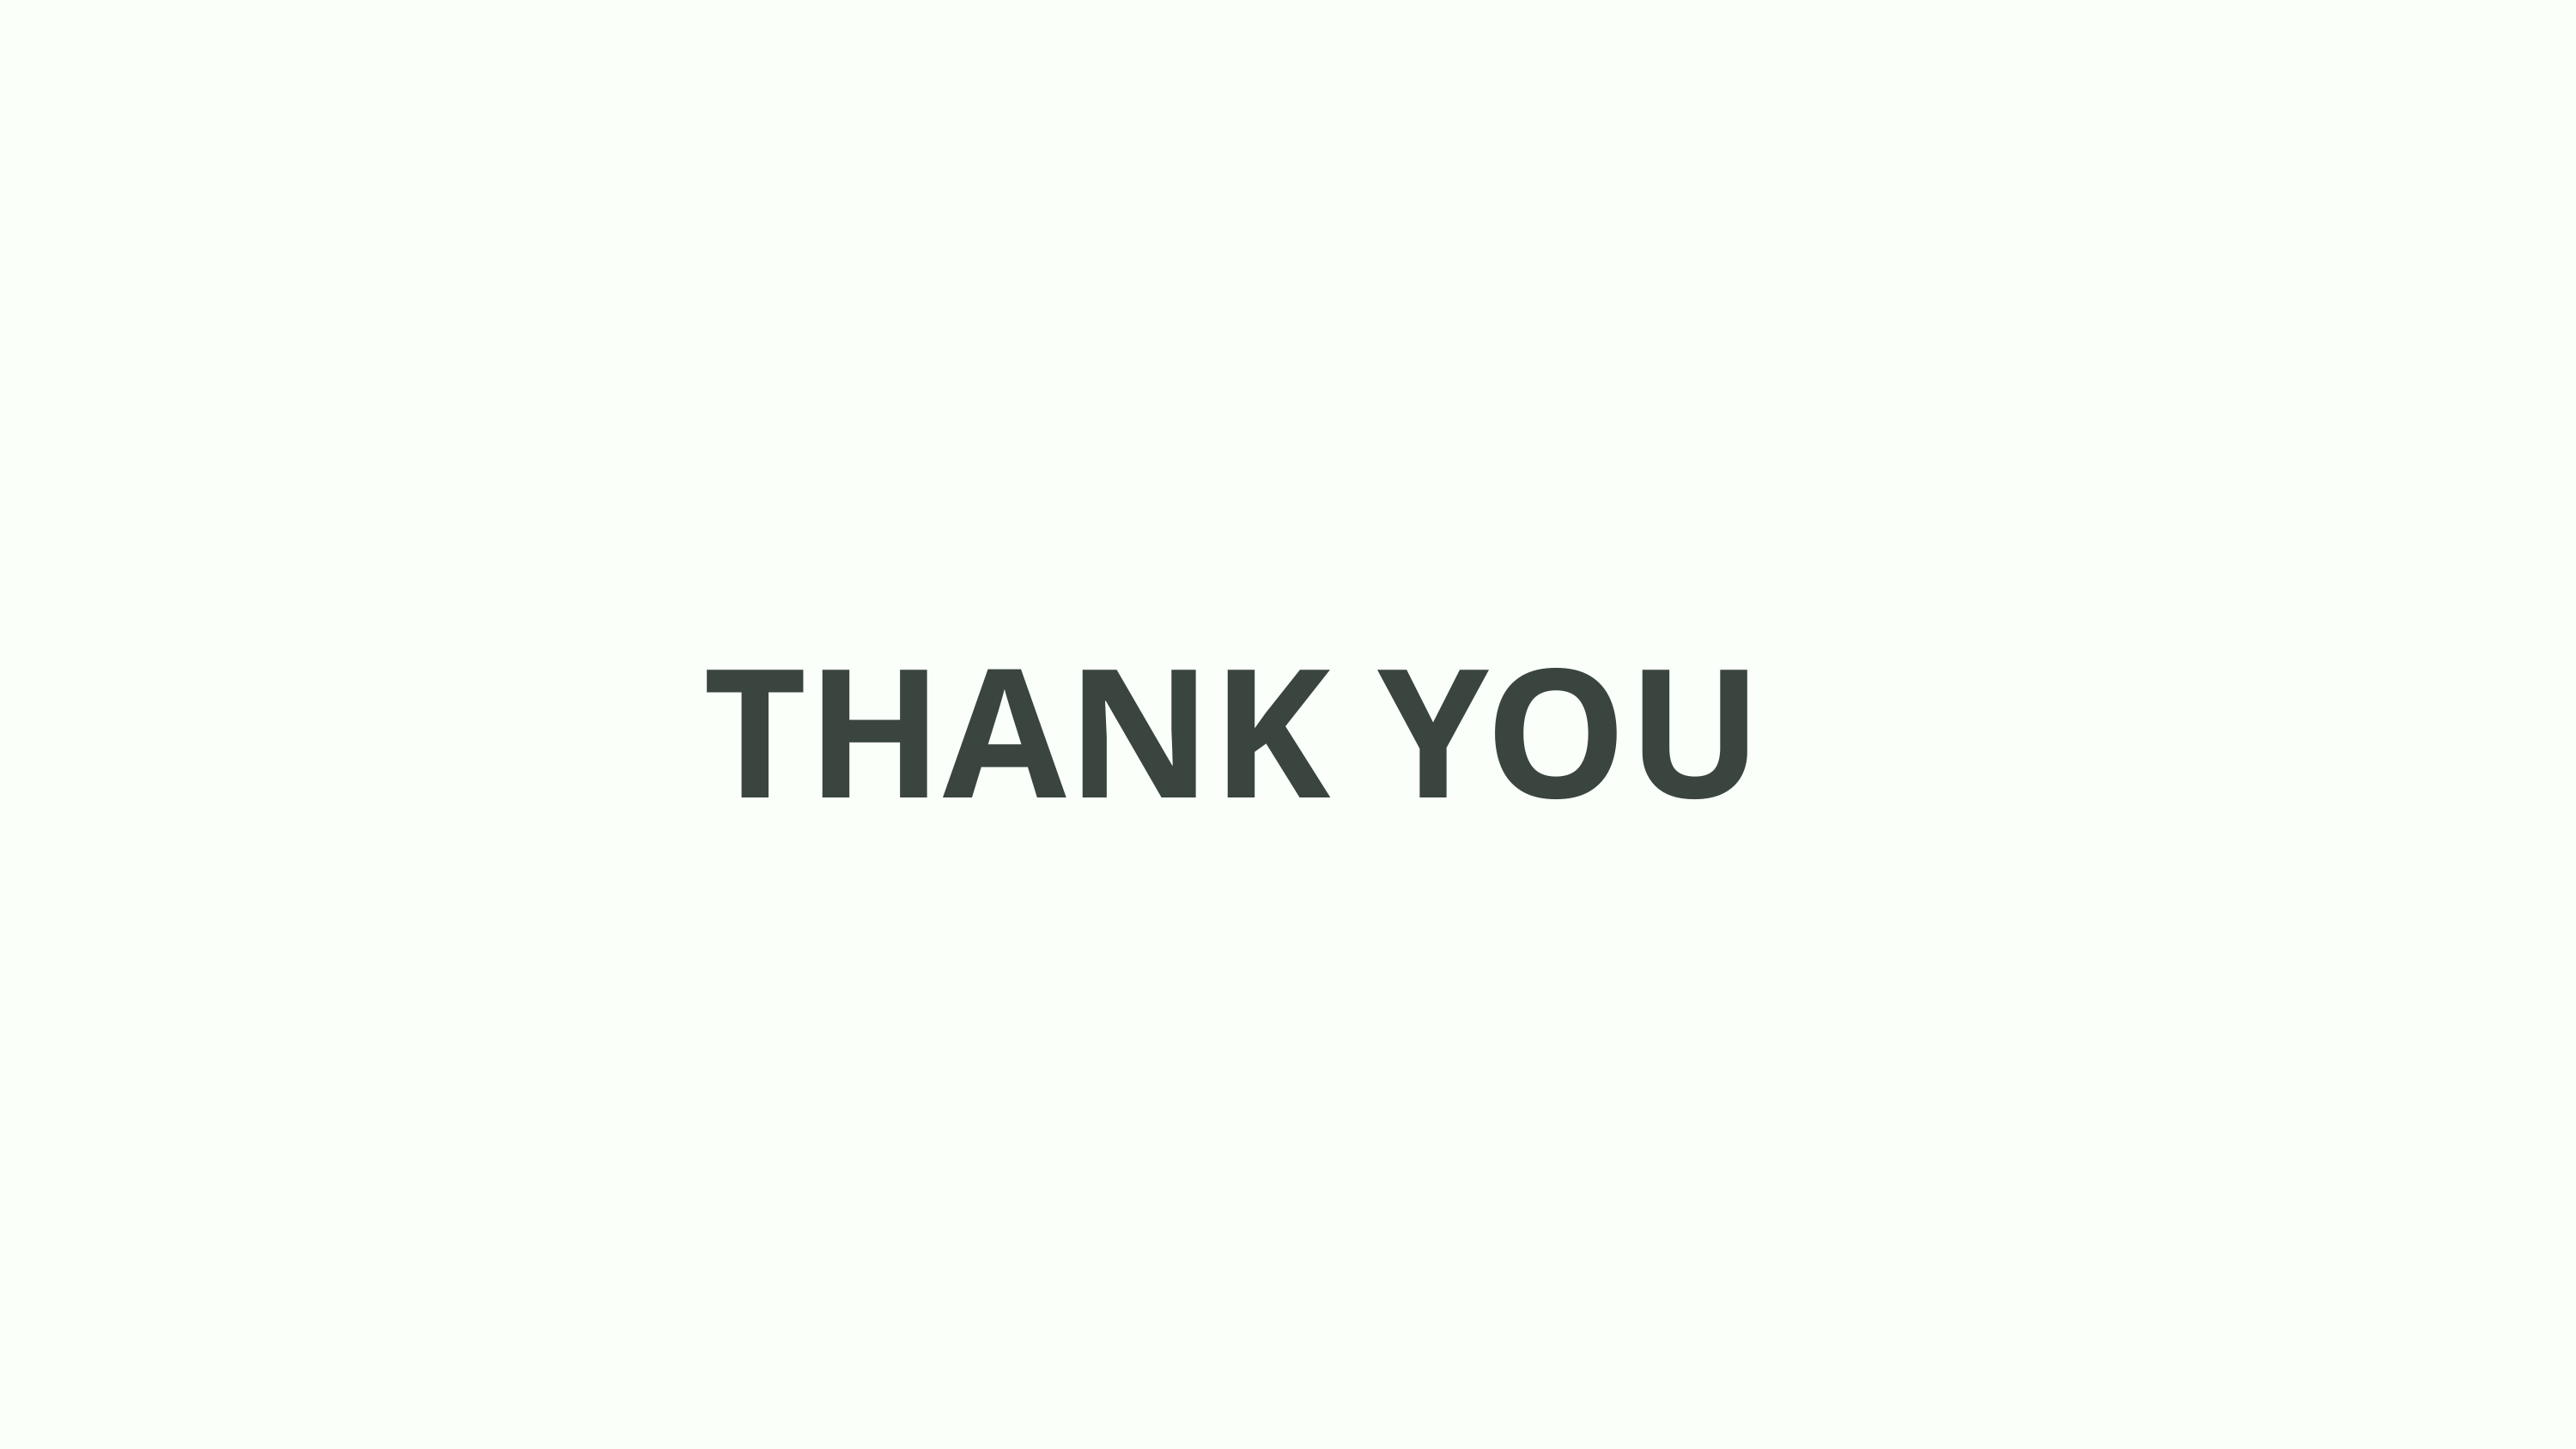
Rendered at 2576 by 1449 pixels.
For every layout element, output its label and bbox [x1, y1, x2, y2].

text_box [0, 0, 2576, 1449]
